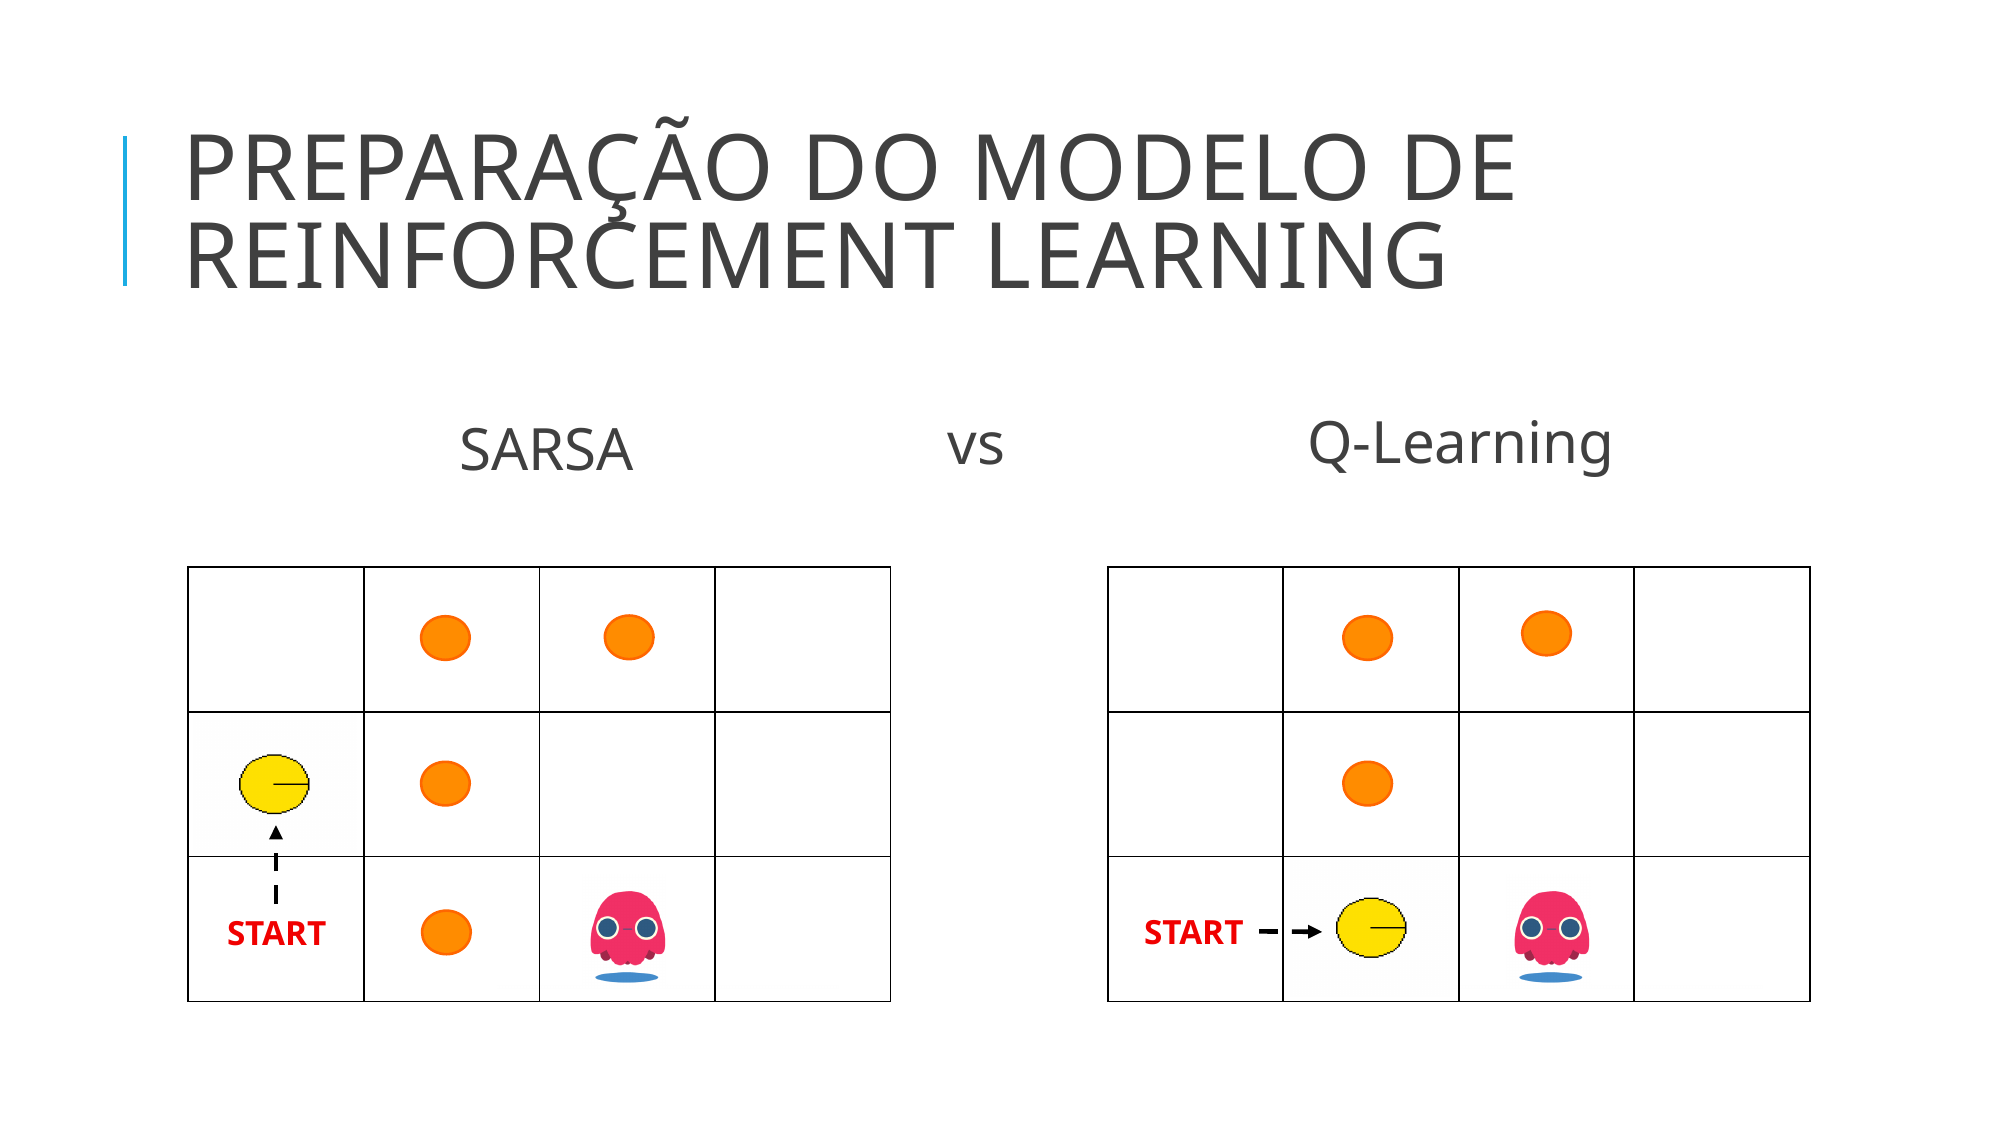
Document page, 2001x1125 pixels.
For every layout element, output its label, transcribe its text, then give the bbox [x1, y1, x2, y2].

table_header [540, 568, 714, 711]
text_box [420, 909, 473, 956]
table_cell [1635, 857, 1809, 1001]
text_box START [211, 904, 342, 960]
table_cell [716, 713, 890, 856]
table_cell [1460, 857, 1633, 869]
text_box START [1128, 904, 1260, 959]
list SARSA [188, 405, 891, 493]
table_cell [365, 713, 539, 856]
table_header [189, 568, 363, 711]
picture [1290, 857, 1763, 997]
table_cell [540, 857, 714, 869]
table_cell [1460, 713, 1633, 856]
text_box [419, 760, 472, 807]
table_header [716, 568, 890, 711]
table_cell [1284, 713, 1458, 856]
text_box [419, 614, 472, 662]
table_cell [365, 857, 539, 1001]
table_header [1635, 568, 1809, 711]
text_box [603, 614, 655, 661]
picture [497, 874, 839, 989]
table_header [365, 568, 539, 711]
table_cell [189, 857, 363, 1001]
table_header [1460, 568, 1633, 711]
text_box [1342, 760, 1394, 807]
table_header [1109, 568, 1282, 711]
table_cell [1109, 713, 1282, 856]
text_box Q-Learning [1321, 406, 1805, 493]
table_header [1284, 568, 1458, 711]
table_cell [1460, 997, 1633, 1001]
table_cell [1109, 857, 1282, 1001]
table_cell [716, 857, 890, 1001]
picture [193, 714, 357, 854]
text_box vs [617, 406, 1321, 494]
table_cell [540, 997, 714, 1001]
text_box [1520, 610, 1573, 657]
text_box [1342, 614, 1394, 662]
table_cell [1635, 713, 1809, 856]
table_cell [540, 713, 714, 856]
title Preparação do Modelo de reinforcement learning [168, 95, 1869, 342]
